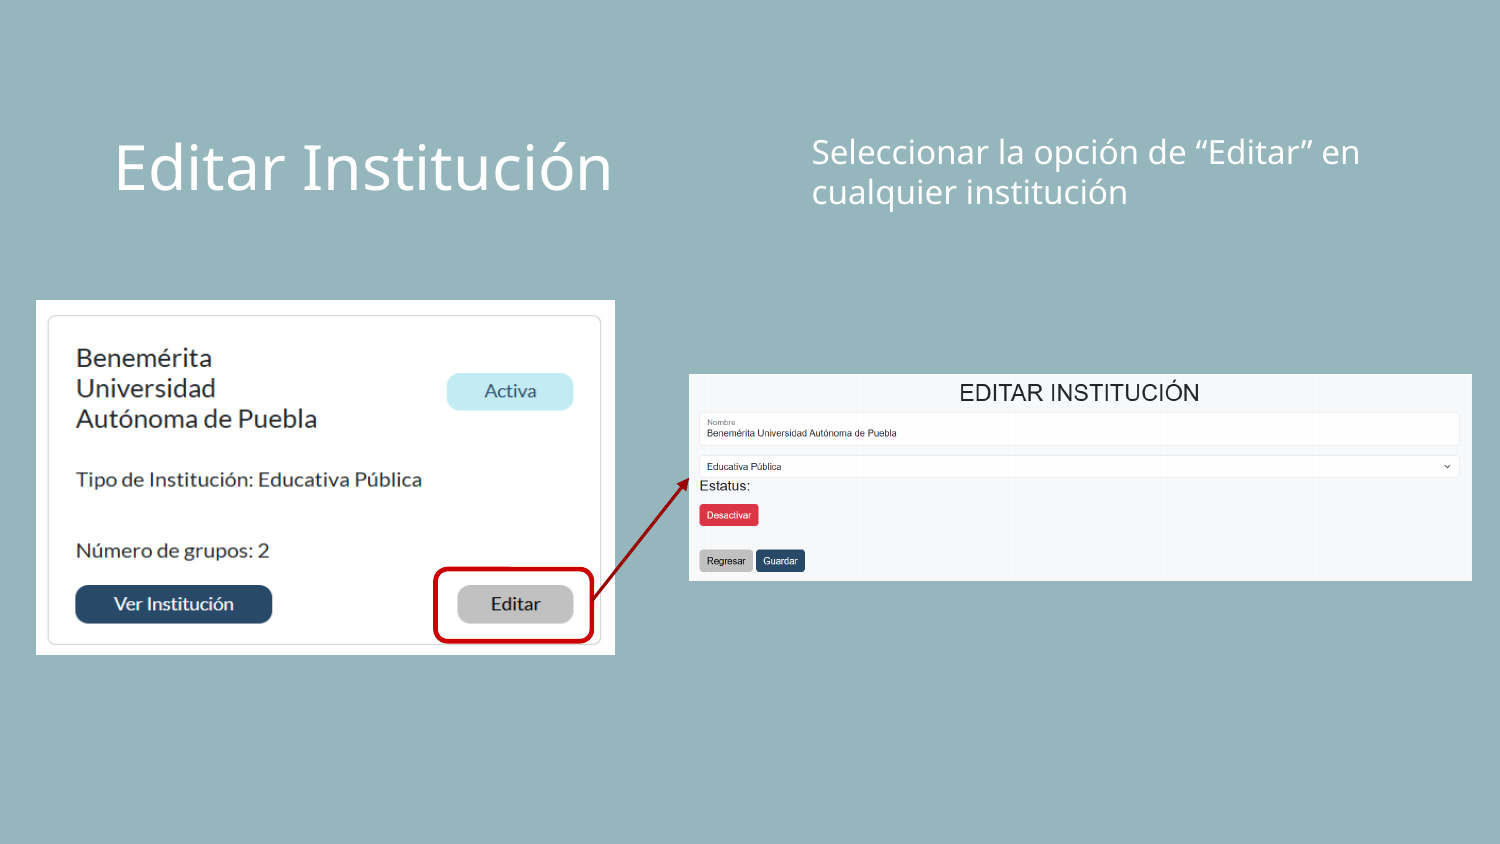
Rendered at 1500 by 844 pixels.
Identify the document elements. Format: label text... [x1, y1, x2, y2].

picture [35, 300, 615, 656]
title Editar Institución [98, 105, 1472, 218]
picture [688, 374, 1472, 581]
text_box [591, 477, 690, 602]
text_box Seleccionar la opción de “Editar” en cualquier institución [796, 116, 1395, 270]
